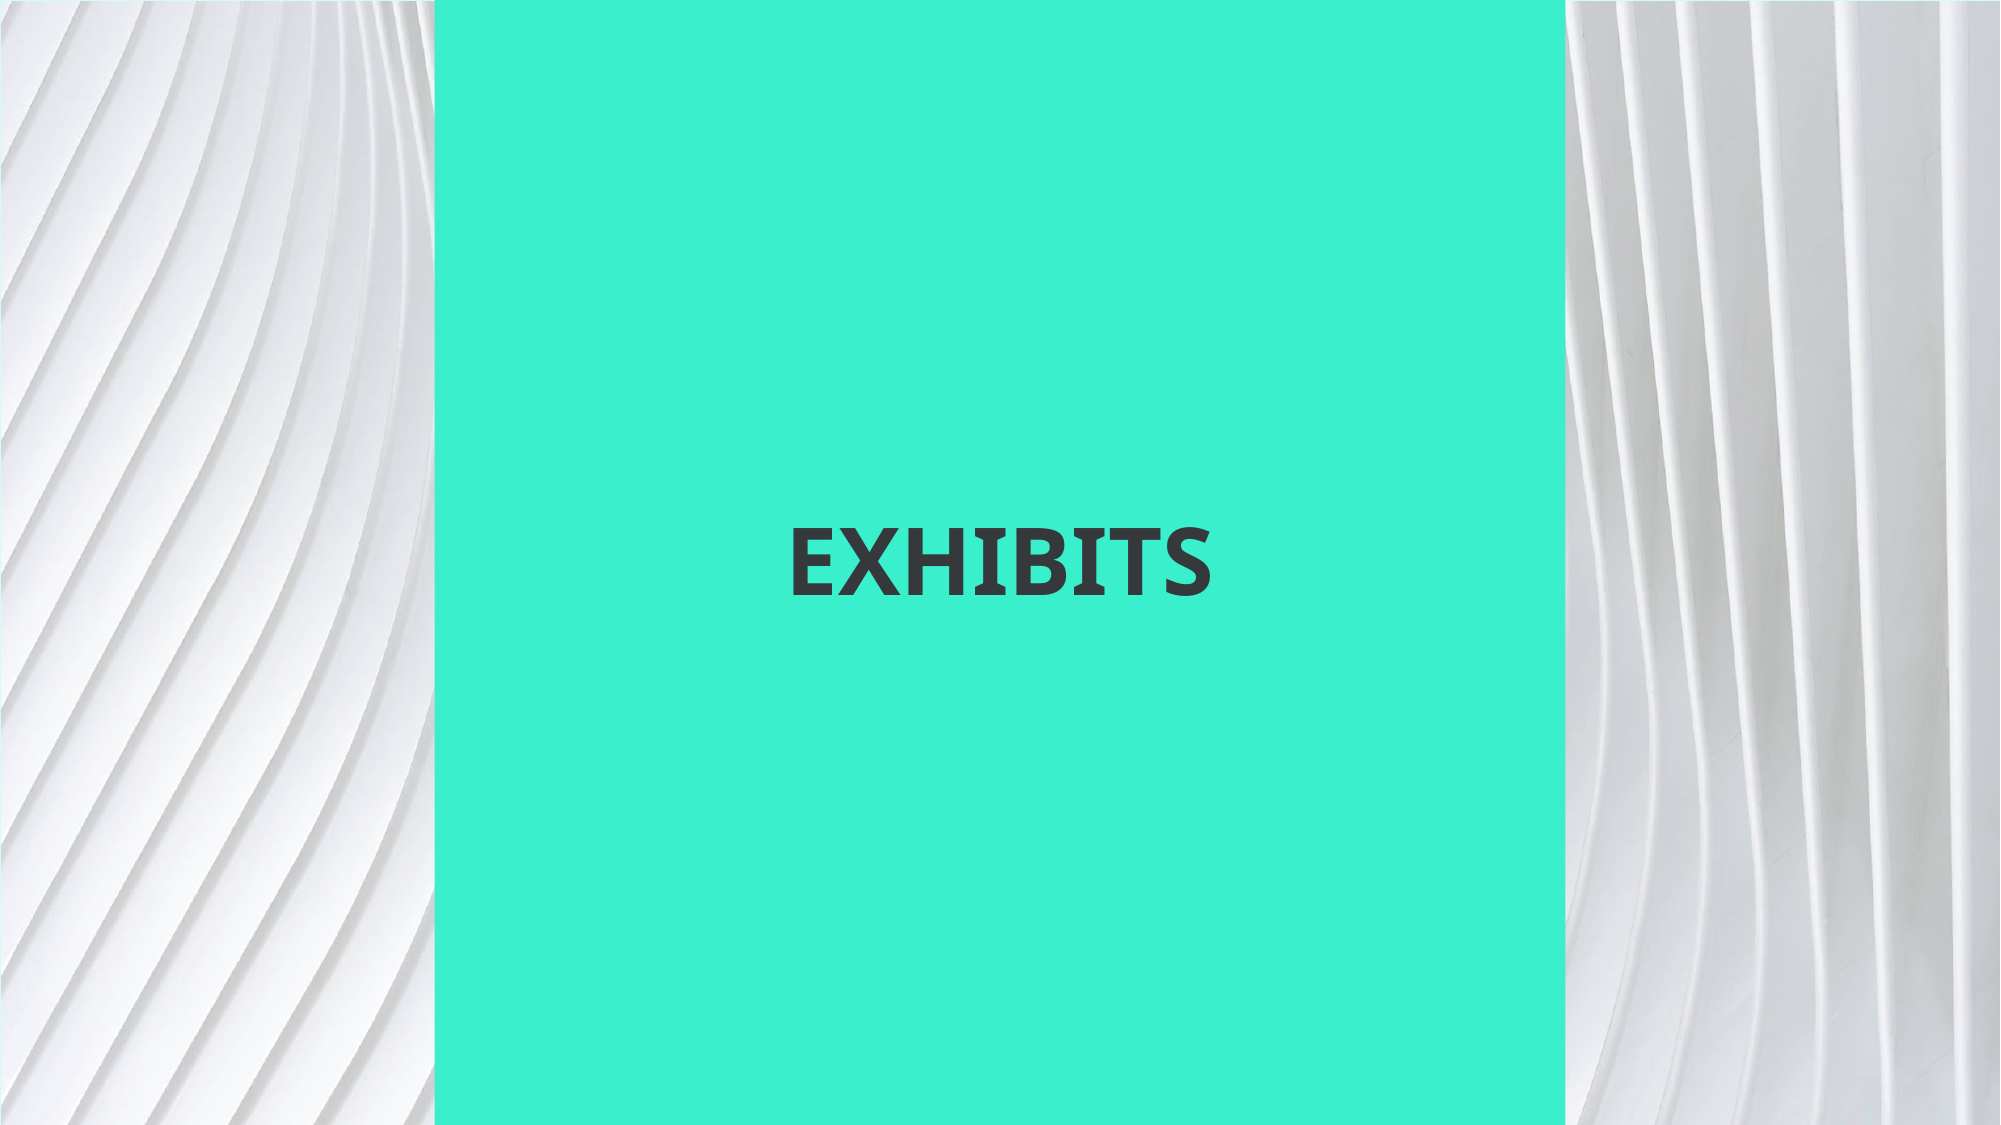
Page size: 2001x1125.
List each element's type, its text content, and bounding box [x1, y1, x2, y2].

title EXHIBITS [434, 0, 1566, 1125]
picture [2, 2, 434, 1124]
picture [1566, 2, 2000, 1124]
